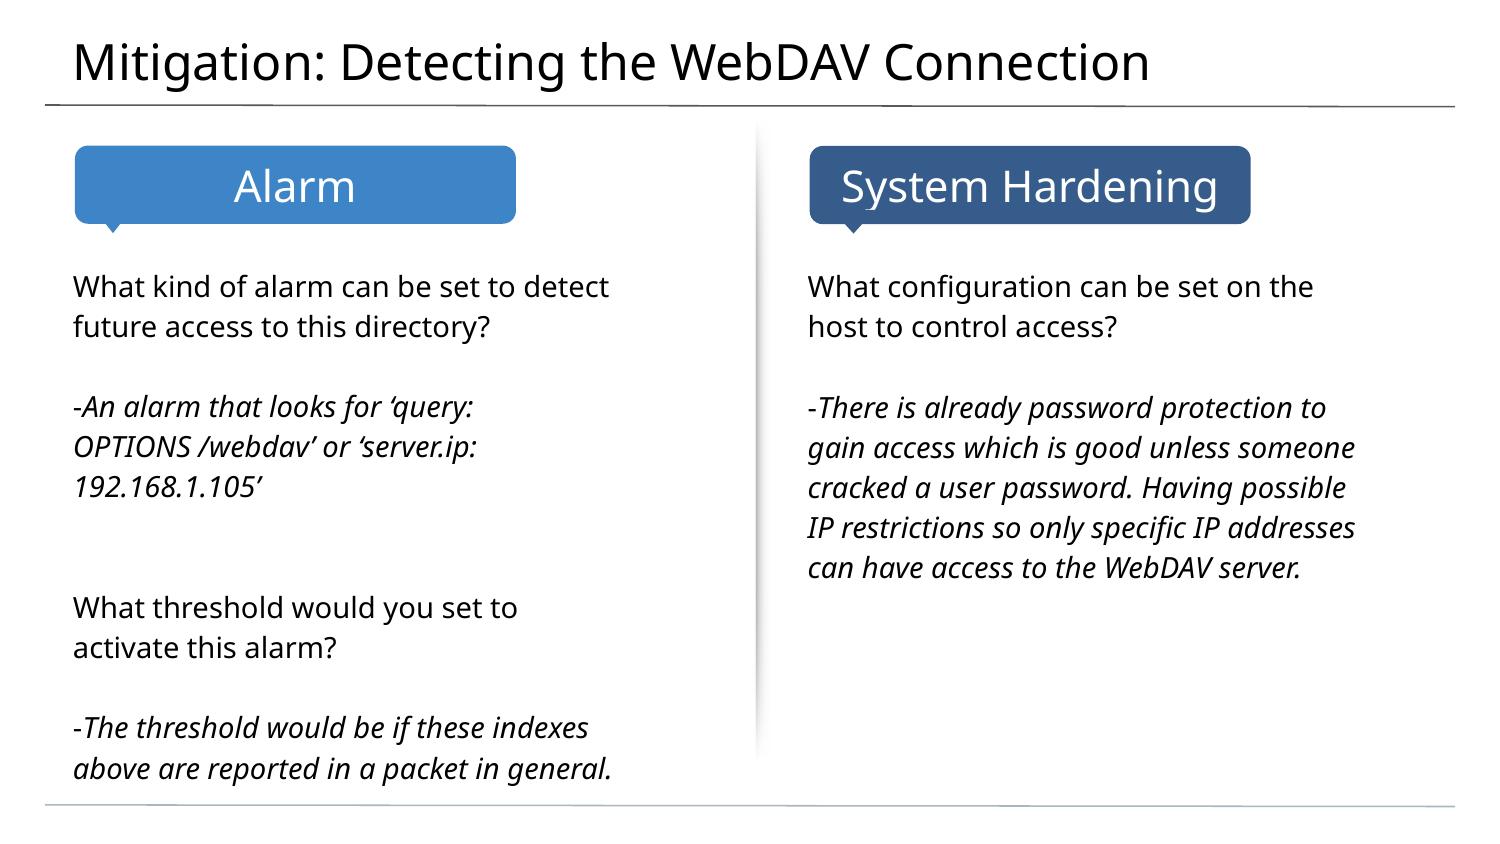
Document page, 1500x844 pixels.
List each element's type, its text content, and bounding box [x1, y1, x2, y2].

subtitle What kind of alarm can be set to detect future access to this directory? -An alarm that looks for ‘query: OPTIONS /webdav’ or ‘server.ip: 192.168.1.105’ What threshold would you set to activate this alarm? -The threshold would be if these indexes above are reported in a packet in general. [0, 262, 704, 805]
title Mitigation: Detecting the WebDAV Connection [0, 0, 1500, 88]
subtitle What configuration can be set on the host to control access? -There is already password protection to gain access which is good unless someone cracked a user password. Having possible IP restrictions so only specific IP addresses can have access to the WebDAV server. [732, 263, 1438, 805]
picture [703, 107, 839, 782]
